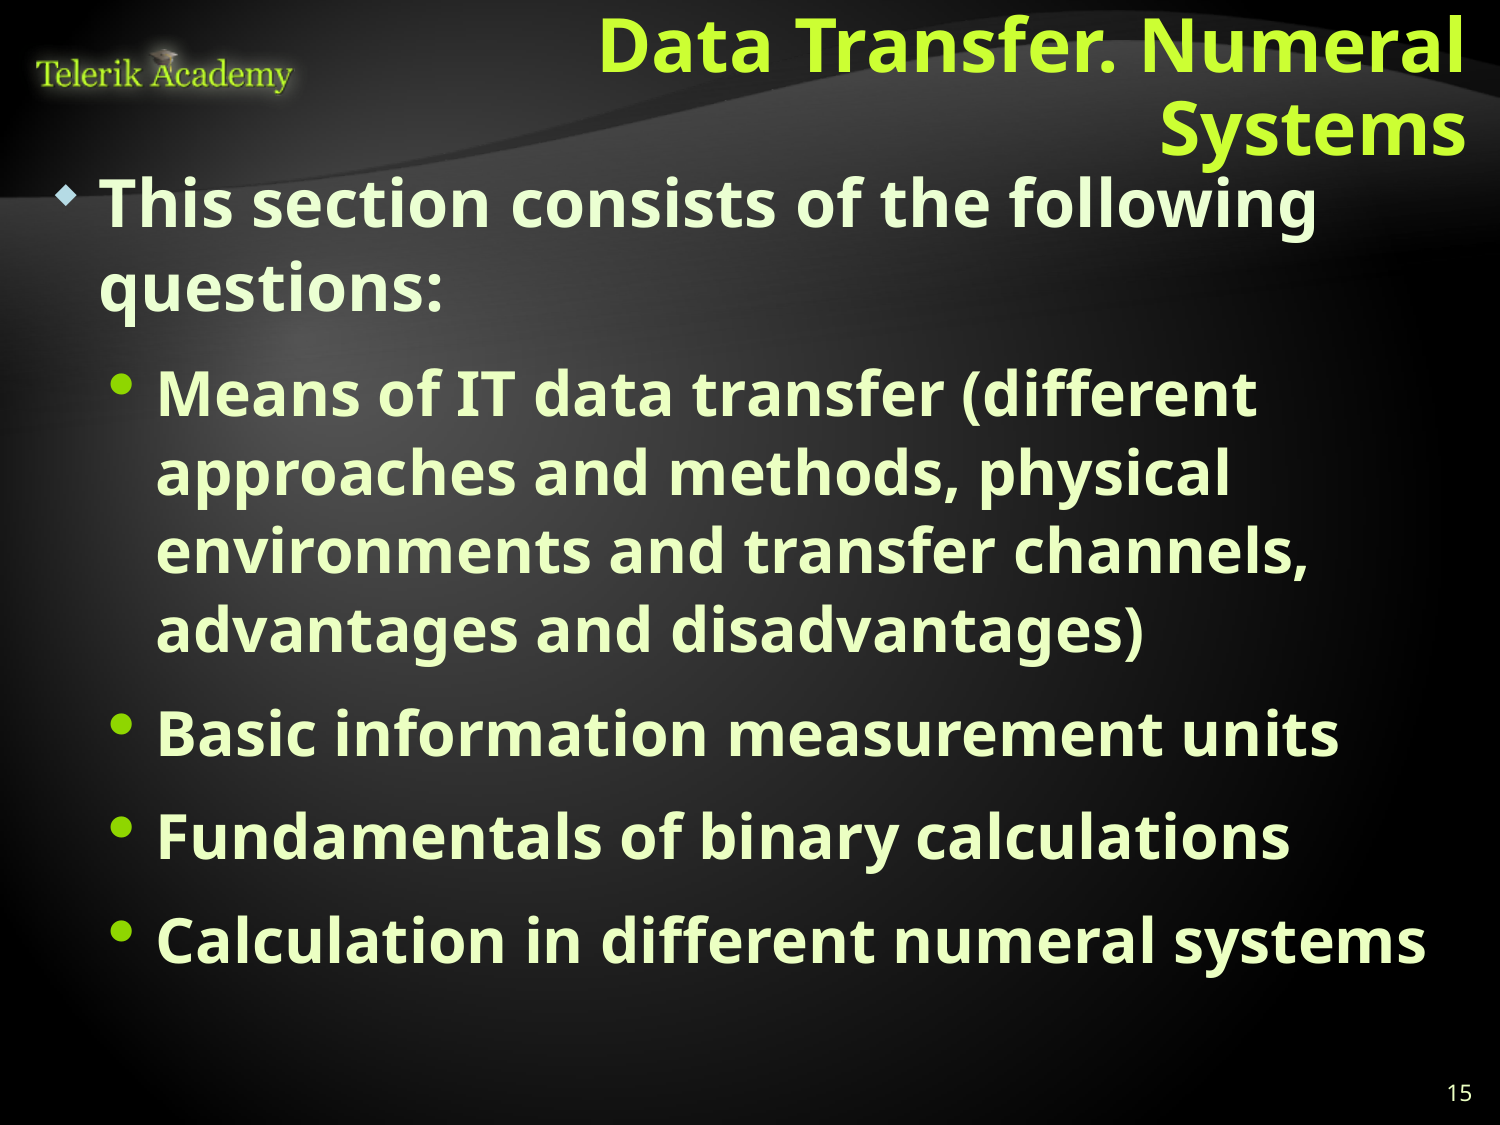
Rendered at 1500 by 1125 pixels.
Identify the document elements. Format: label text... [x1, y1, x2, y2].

slide_number 15 [1412, 1074, 1488, 1113]
title Data Transfer. Numeral Systems [307, 12, 1483, 163]
list This section consists of the following questions: Means of IT data transfer (different approaches and methods, physical environments and transfer channels, advantages and disadvantages) Basic information measurement units Fundamentals of binary calculations Calculation in different numeral systems [37, 149, 1463, 1100]
picture [0, 0, 1500, 1125]
